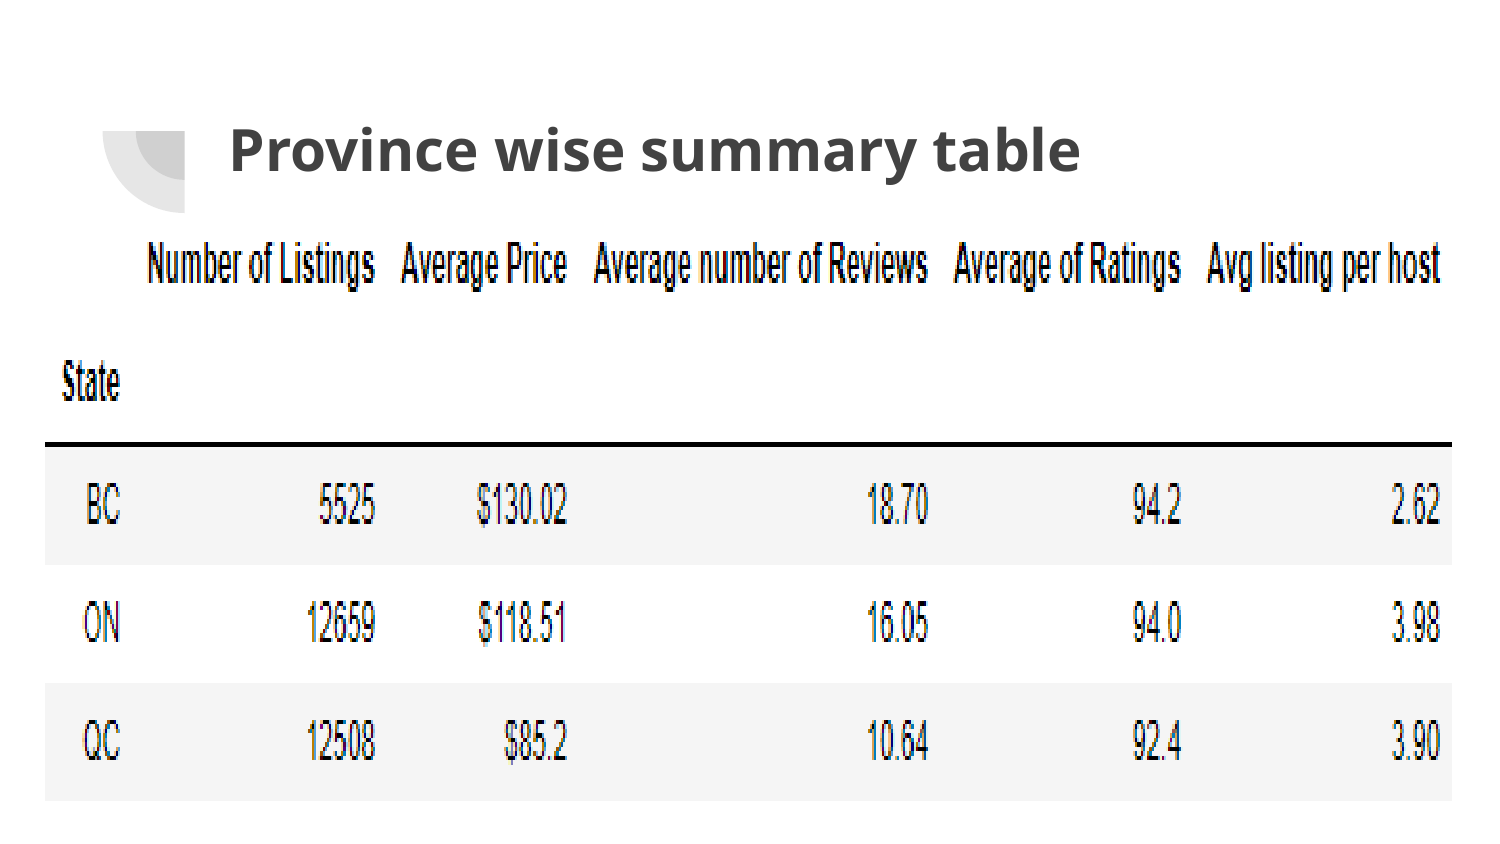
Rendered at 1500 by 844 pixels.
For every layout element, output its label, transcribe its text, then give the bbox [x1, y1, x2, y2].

title Province wise summary table [213, 98, 1368, 214]
picture [37, 215, 1459, 811]
